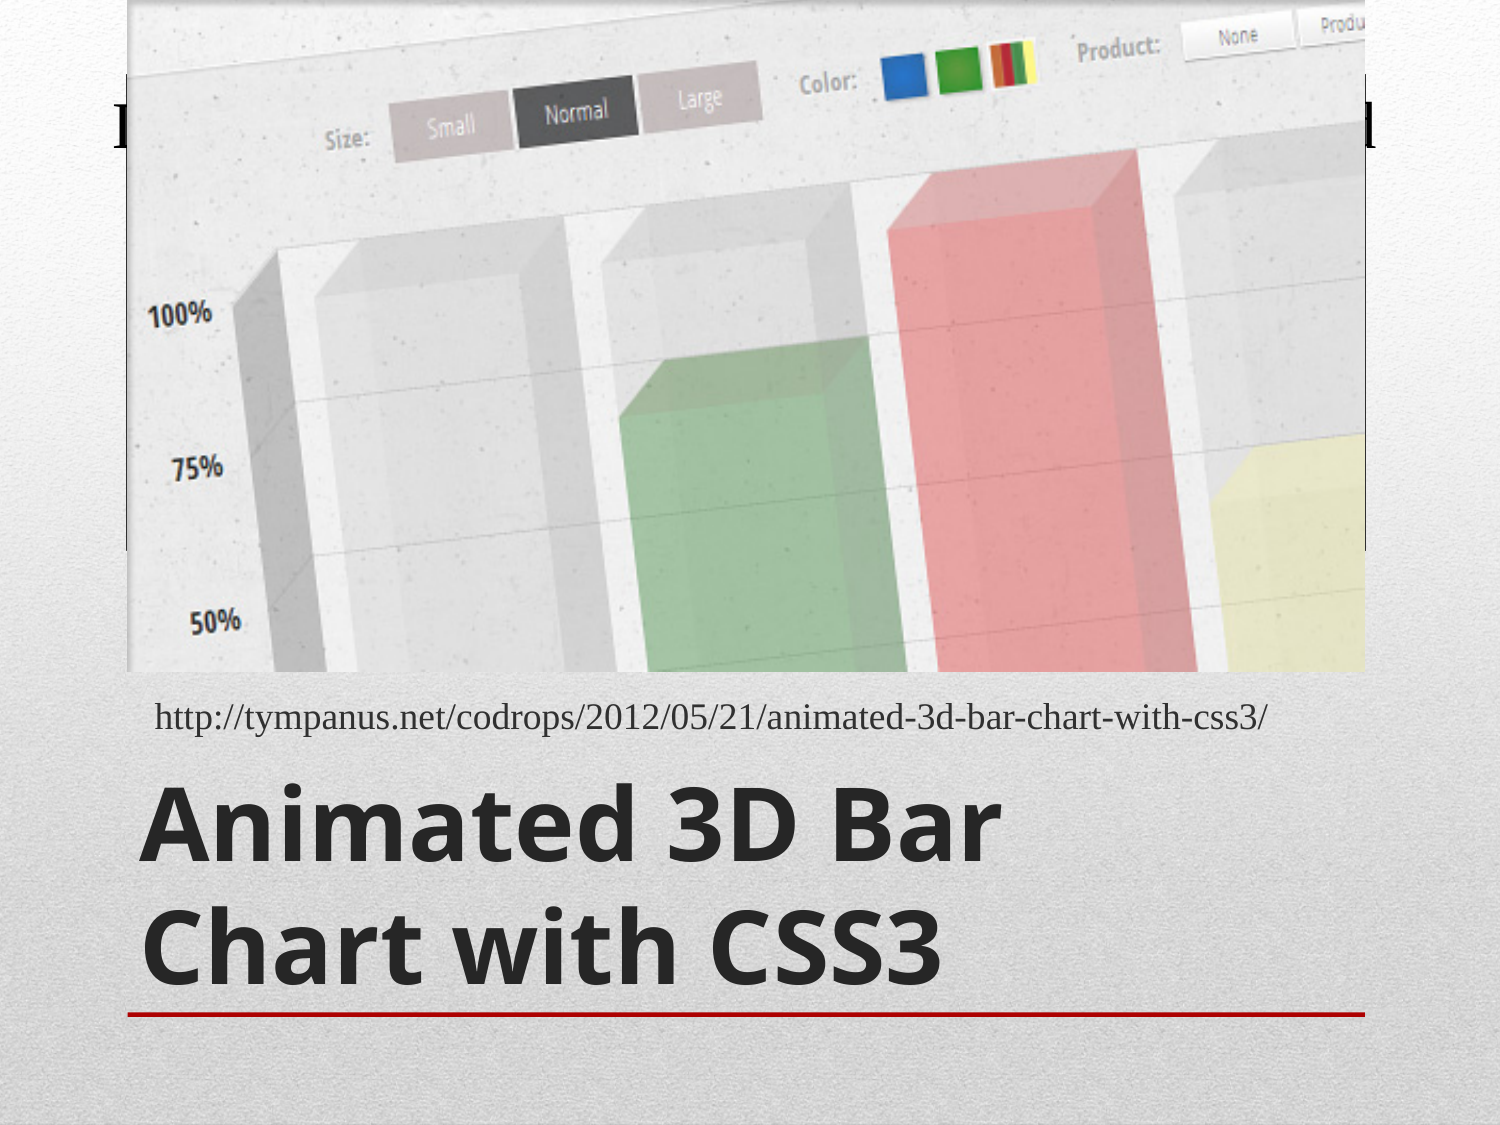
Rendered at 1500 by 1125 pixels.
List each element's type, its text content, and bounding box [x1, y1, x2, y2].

list http://tympanus.net/codrops/2012/05/21/animated-3d-bar-chart-with-css3/ [139, 684, 1352, 759]
title Animated 3D Bar Chart with CSS3 [124, 750, 1238, 1013]
picture [126, 0, 1366, 673]
